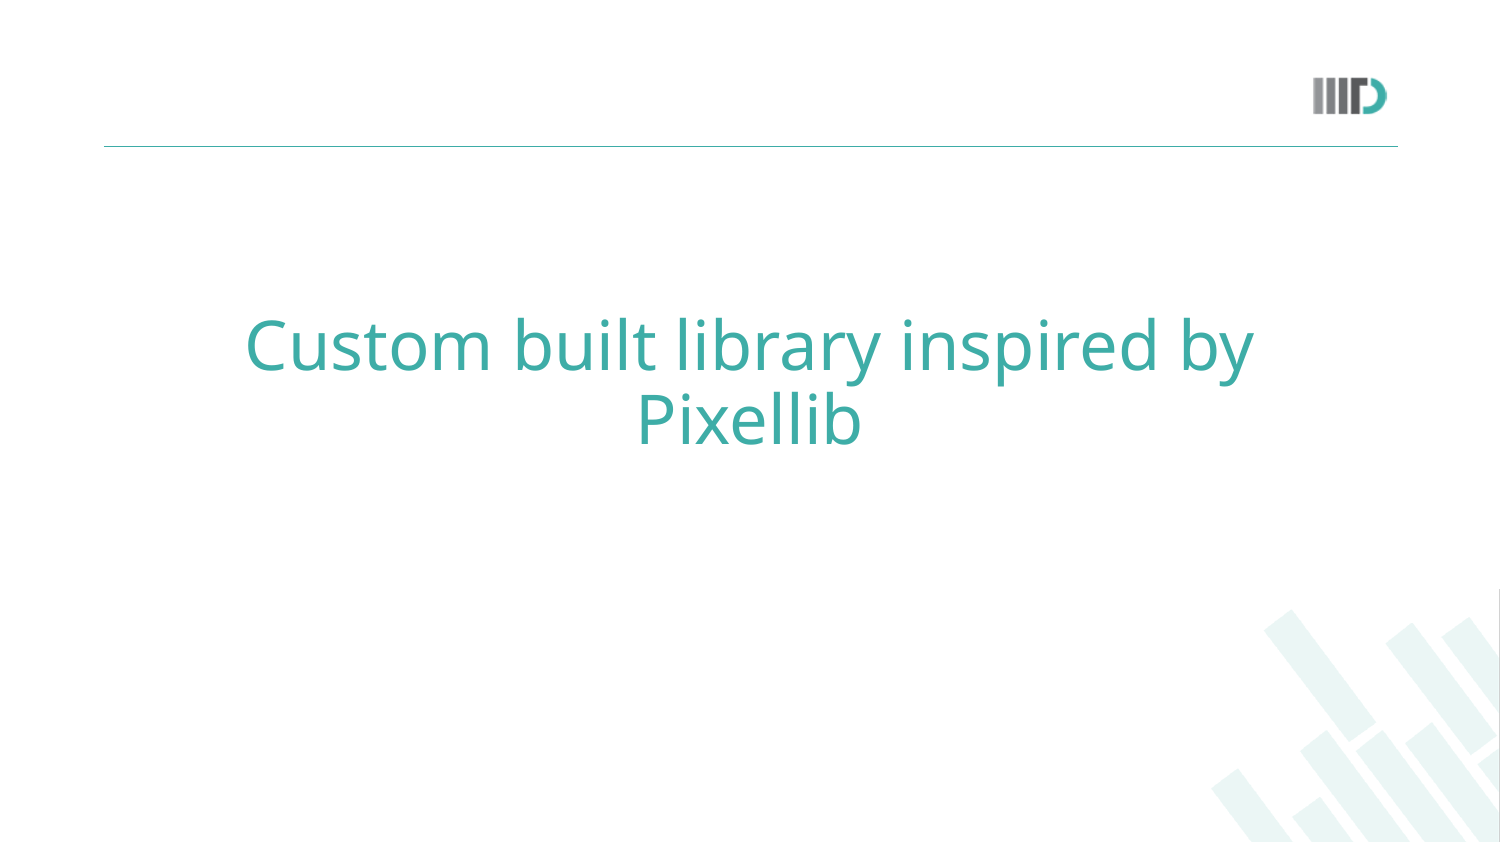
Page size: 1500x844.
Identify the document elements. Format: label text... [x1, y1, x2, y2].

title Custom built library inspired by Pixellib [168, 334, 1331, 437]
picture [1299, 68, 1398, 124]
picture [1192, 589, 1500, 844]
